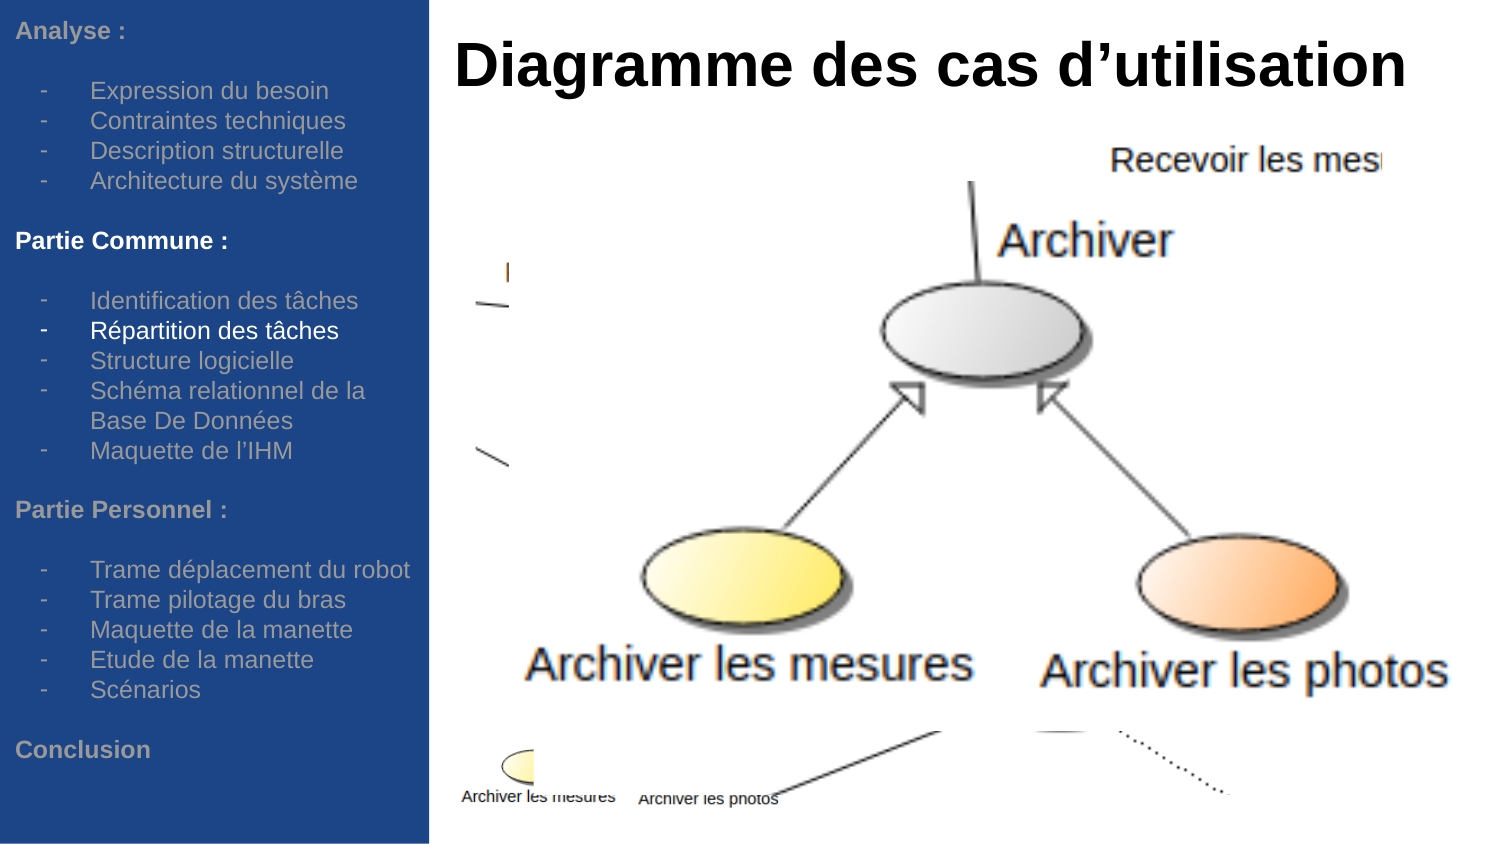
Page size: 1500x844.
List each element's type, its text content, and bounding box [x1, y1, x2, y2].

picture [455, 118, 1487, 819]
text_box Analyse : Expression du besoin Contraintes techniques Description structurelle Architecture du système Partie Commune : Identification des tâches Répartition des tâches Structure logicielle Schéma relationnel de la Base De Données Maquette de l’IHM Partie Personnel : Trame déplacement du robot Trame pilotage du bras Maquette de la manette Etude de la manette Scénarios Conclusion [0, 0, 430, 844]
text_box Diagramme des cas d’utilisation [439, 9, 1487, 106]
